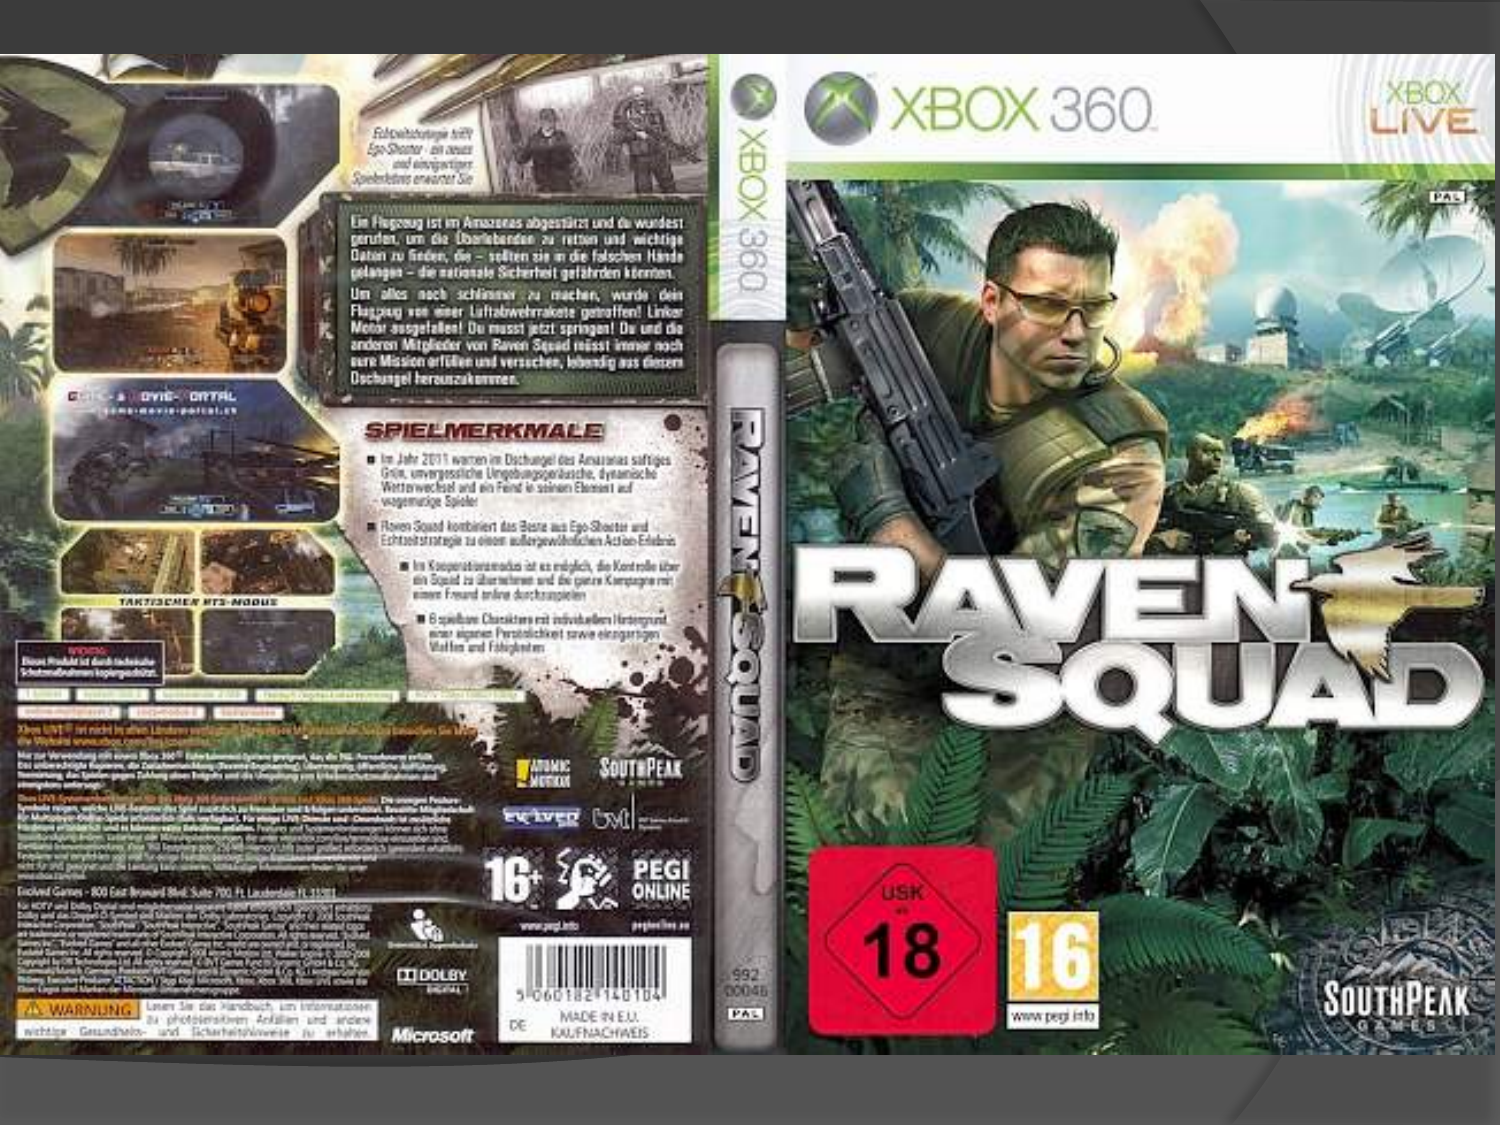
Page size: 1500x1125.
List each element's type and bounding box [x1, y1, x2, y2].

picture [0, 54, 1495, 1056]
